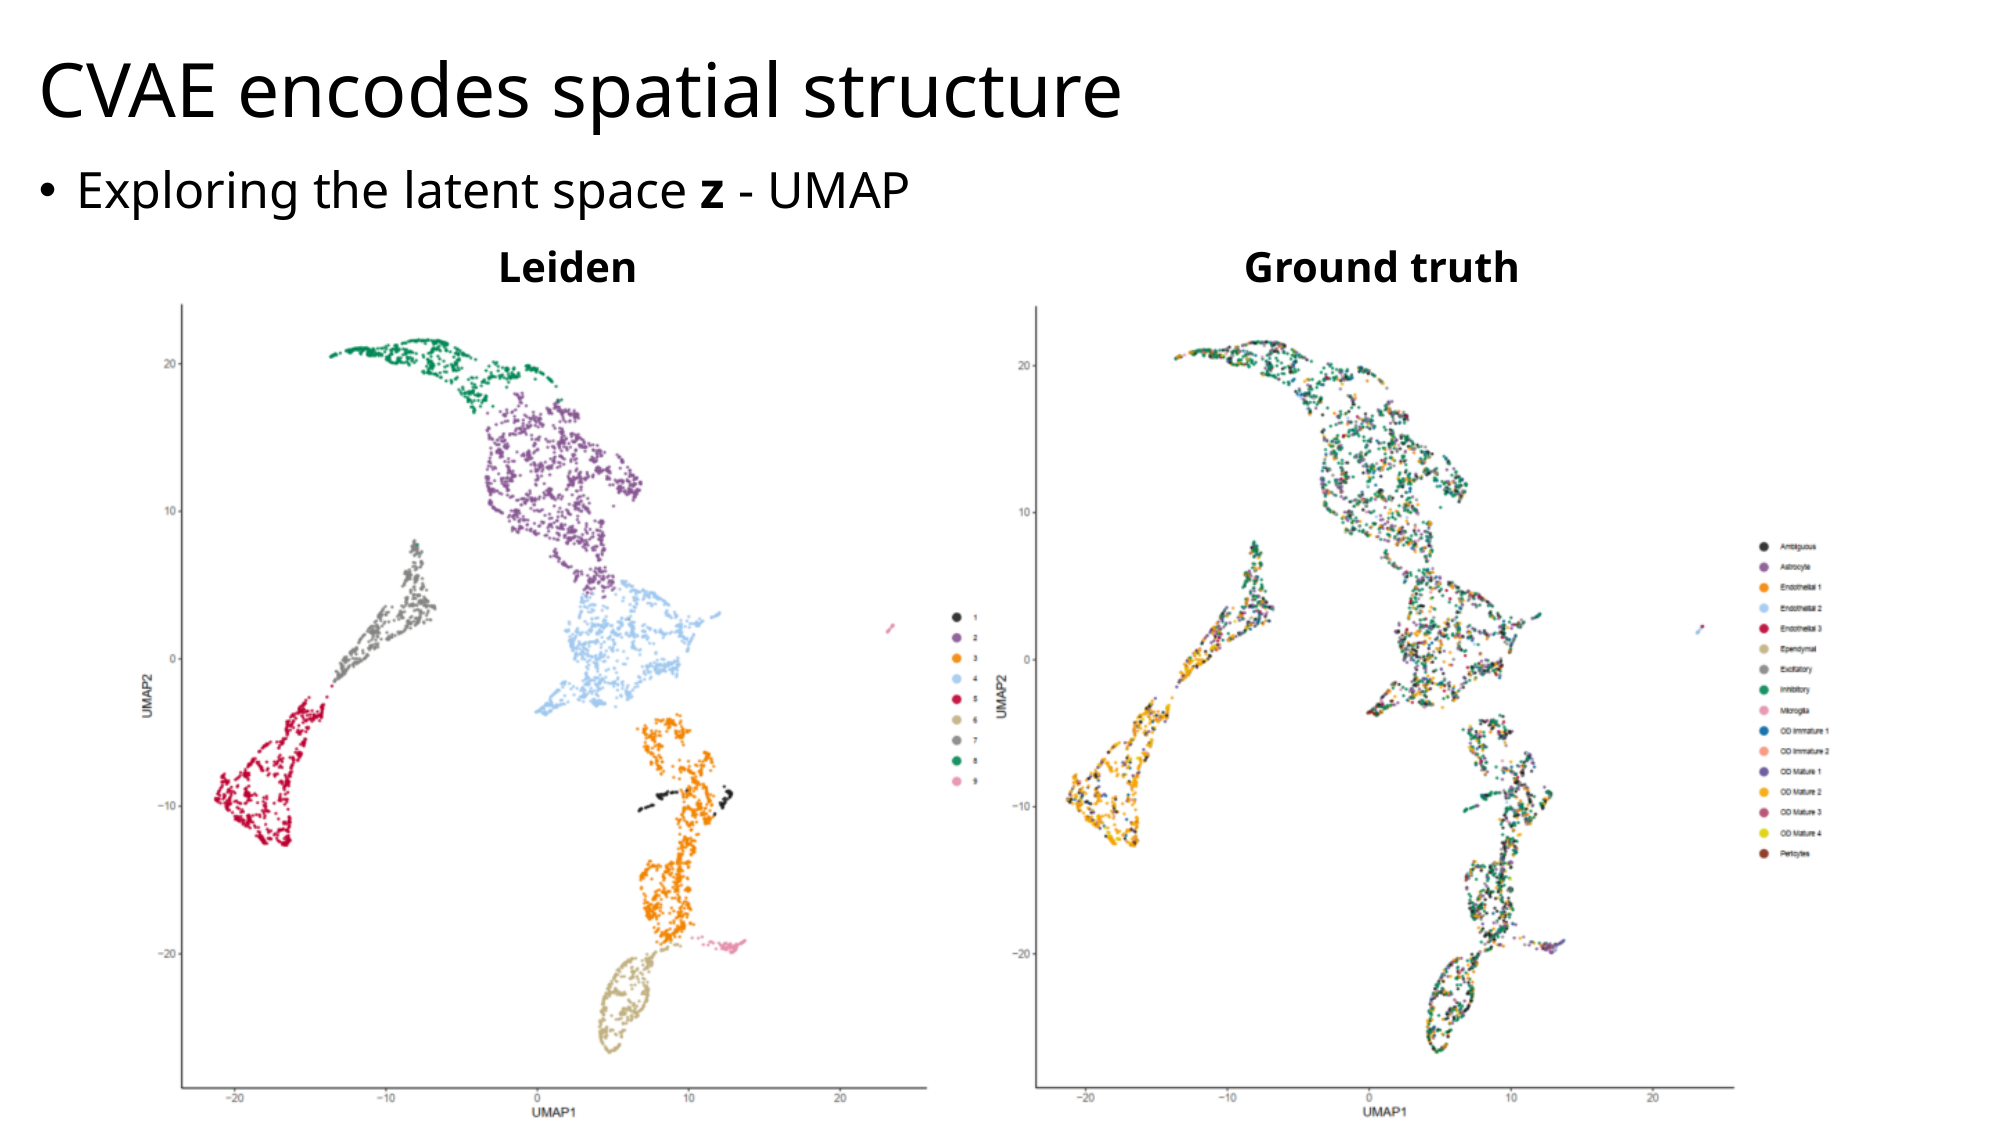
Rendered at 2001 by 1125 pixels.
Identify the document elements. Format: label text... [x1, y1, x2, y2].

list Exploring the latent space z - UMAP [24, 158, 1977, 1014]
text_box Ground truth labels [1171, 233, 1593, 299]
title CVAE encodes spatial structure [24, 44, 1977, 142]
picture [141, 299, 1837, 1123]
text_box Leiden clusters [407, 233, 729, 299]
